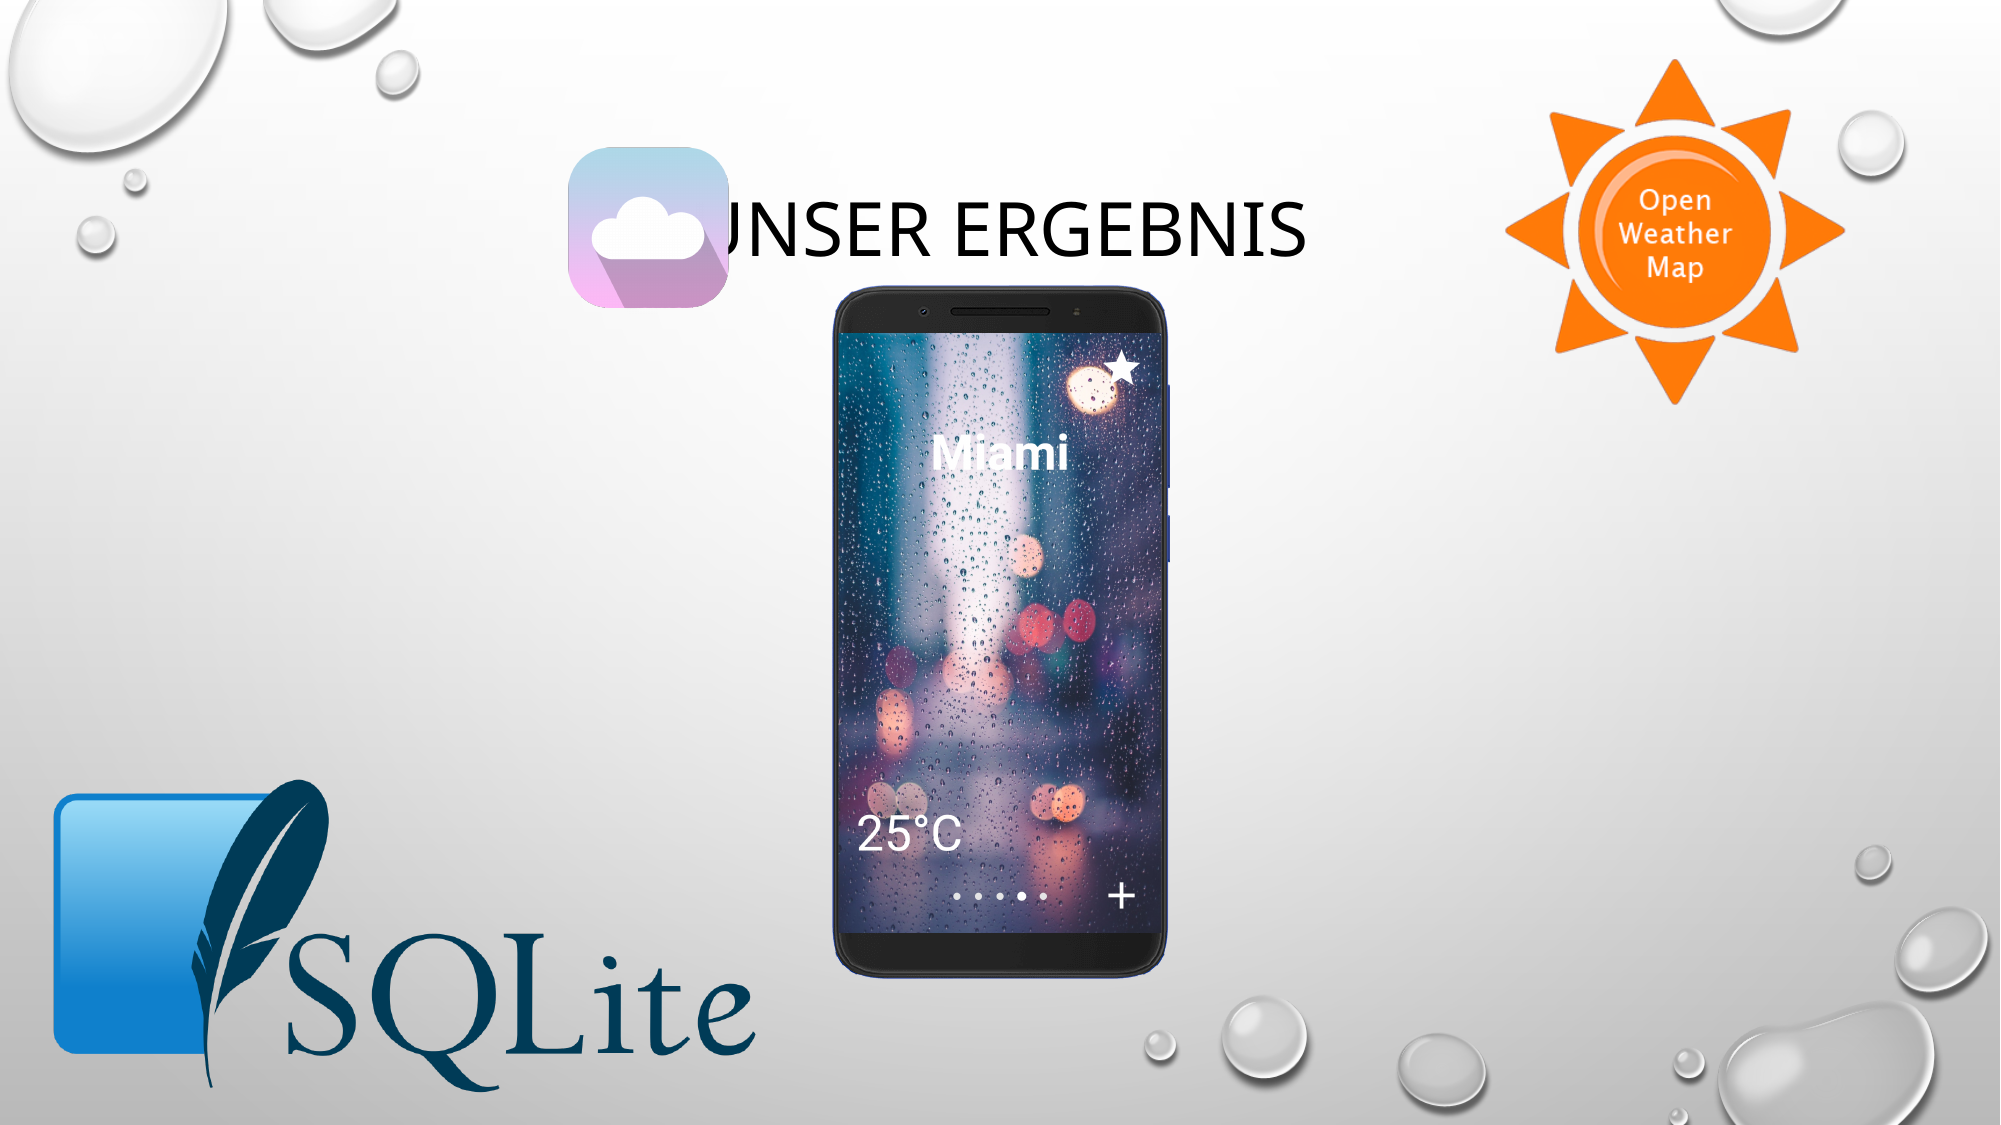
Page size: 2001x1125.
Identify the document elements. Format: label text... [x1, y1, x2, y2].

title Unser Ergebnis [782, 101, 1497, 364]
title Unser Ergebnis [149, 101, 761, 364]
picture [0, 0, 2000, 1125]
